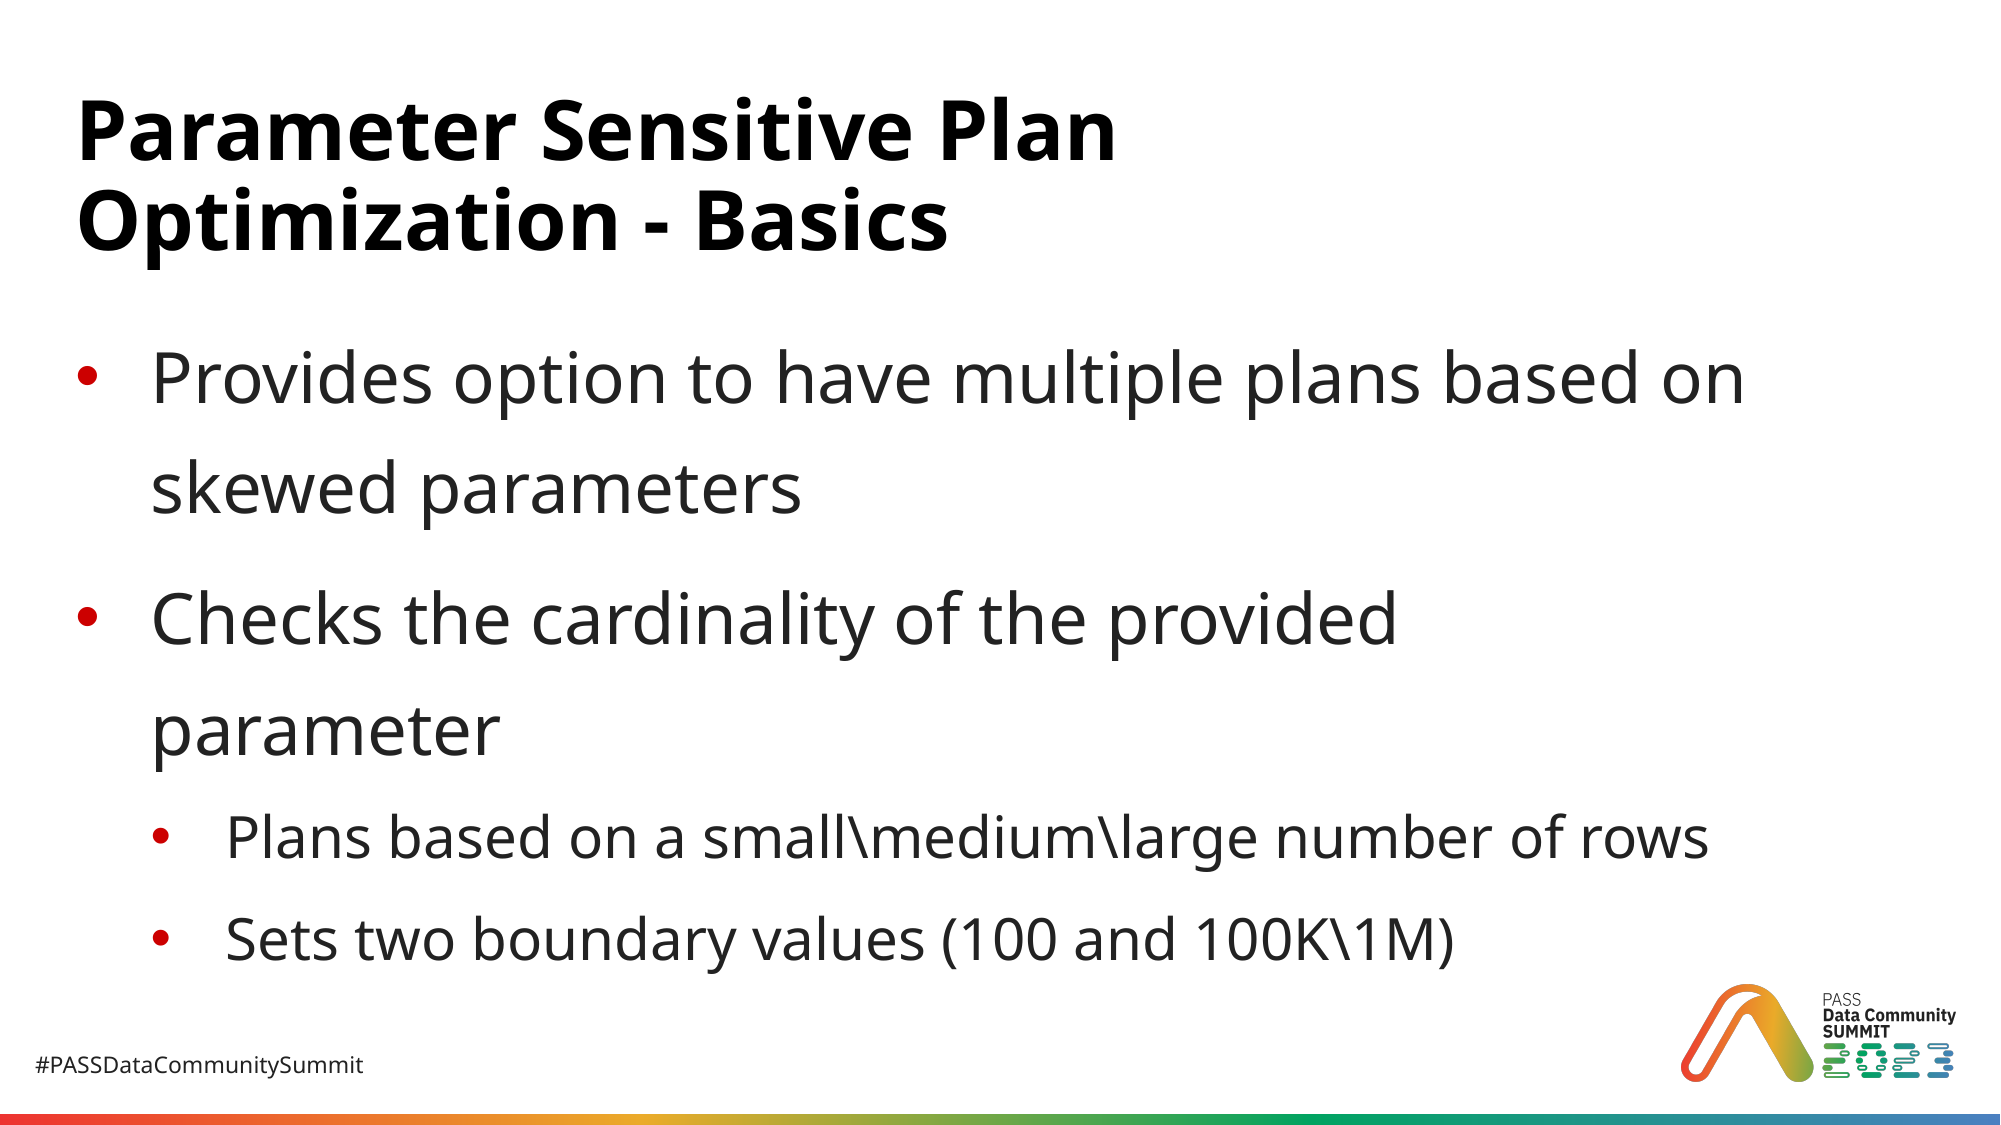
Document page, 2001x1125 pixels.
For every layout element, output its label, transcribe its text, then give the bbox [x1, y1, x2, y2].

picture [0, 1114, 2000, 1125]
picture [1681, 984, 1956, 1082]
list Provides option to have multiple plans based on skewed parameters Checks the cardinality of the provided parameter Plans based on a small\medium\large number of rows Sets two boundary values (100 and 100K\1M) [60, 299, 1786, 1014]
title Parameter Sensitive Plan Optimization - Basics [60, 80, 1606, 299]
